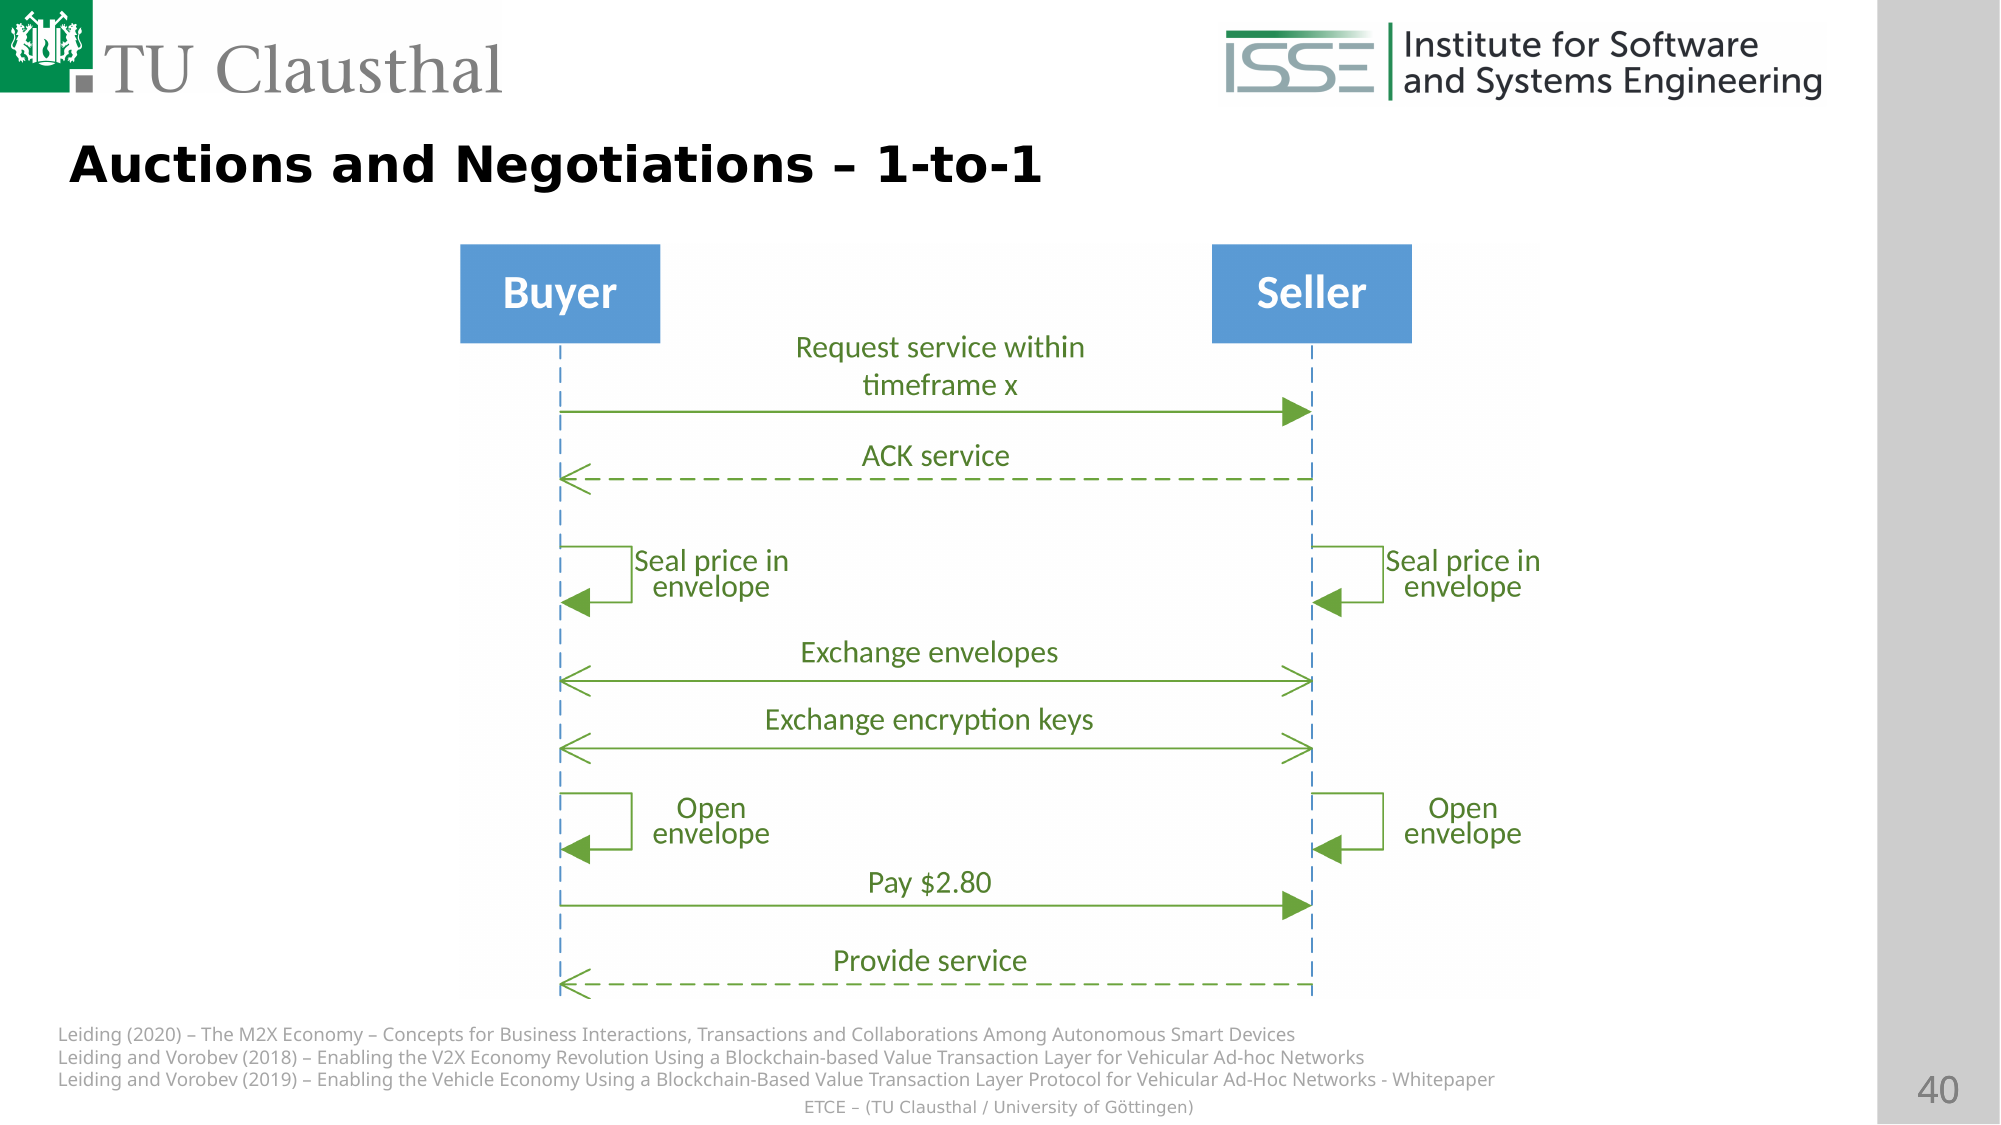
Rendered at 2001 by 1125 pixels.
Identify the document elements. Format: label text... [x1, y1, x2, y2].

text_box Auctions and Negotiations – 1-to-1 [55, 125, 1819, 208]
text_box Leiding (2020) – The M2X Economy – Concepts for Business Interactions, Transactions and Collaborations Among Autonomous Smart Devices Leiding and Vorobev (2018) – Enabling the V2X Economy Revolution Using a Blockchain-based Value Transaction Layer for Vehicular Ad-hoc Networks Leiding and Vorobev (2019) – Enabling the Vehicle Economy Using a Blockchain-Based Value Transaction Layer Protocol for Vehicular Ad-Hoc Networks - Whitepaper [43, 1015, 1647, 1098]
picture [459, 243, 1541, 1000]
